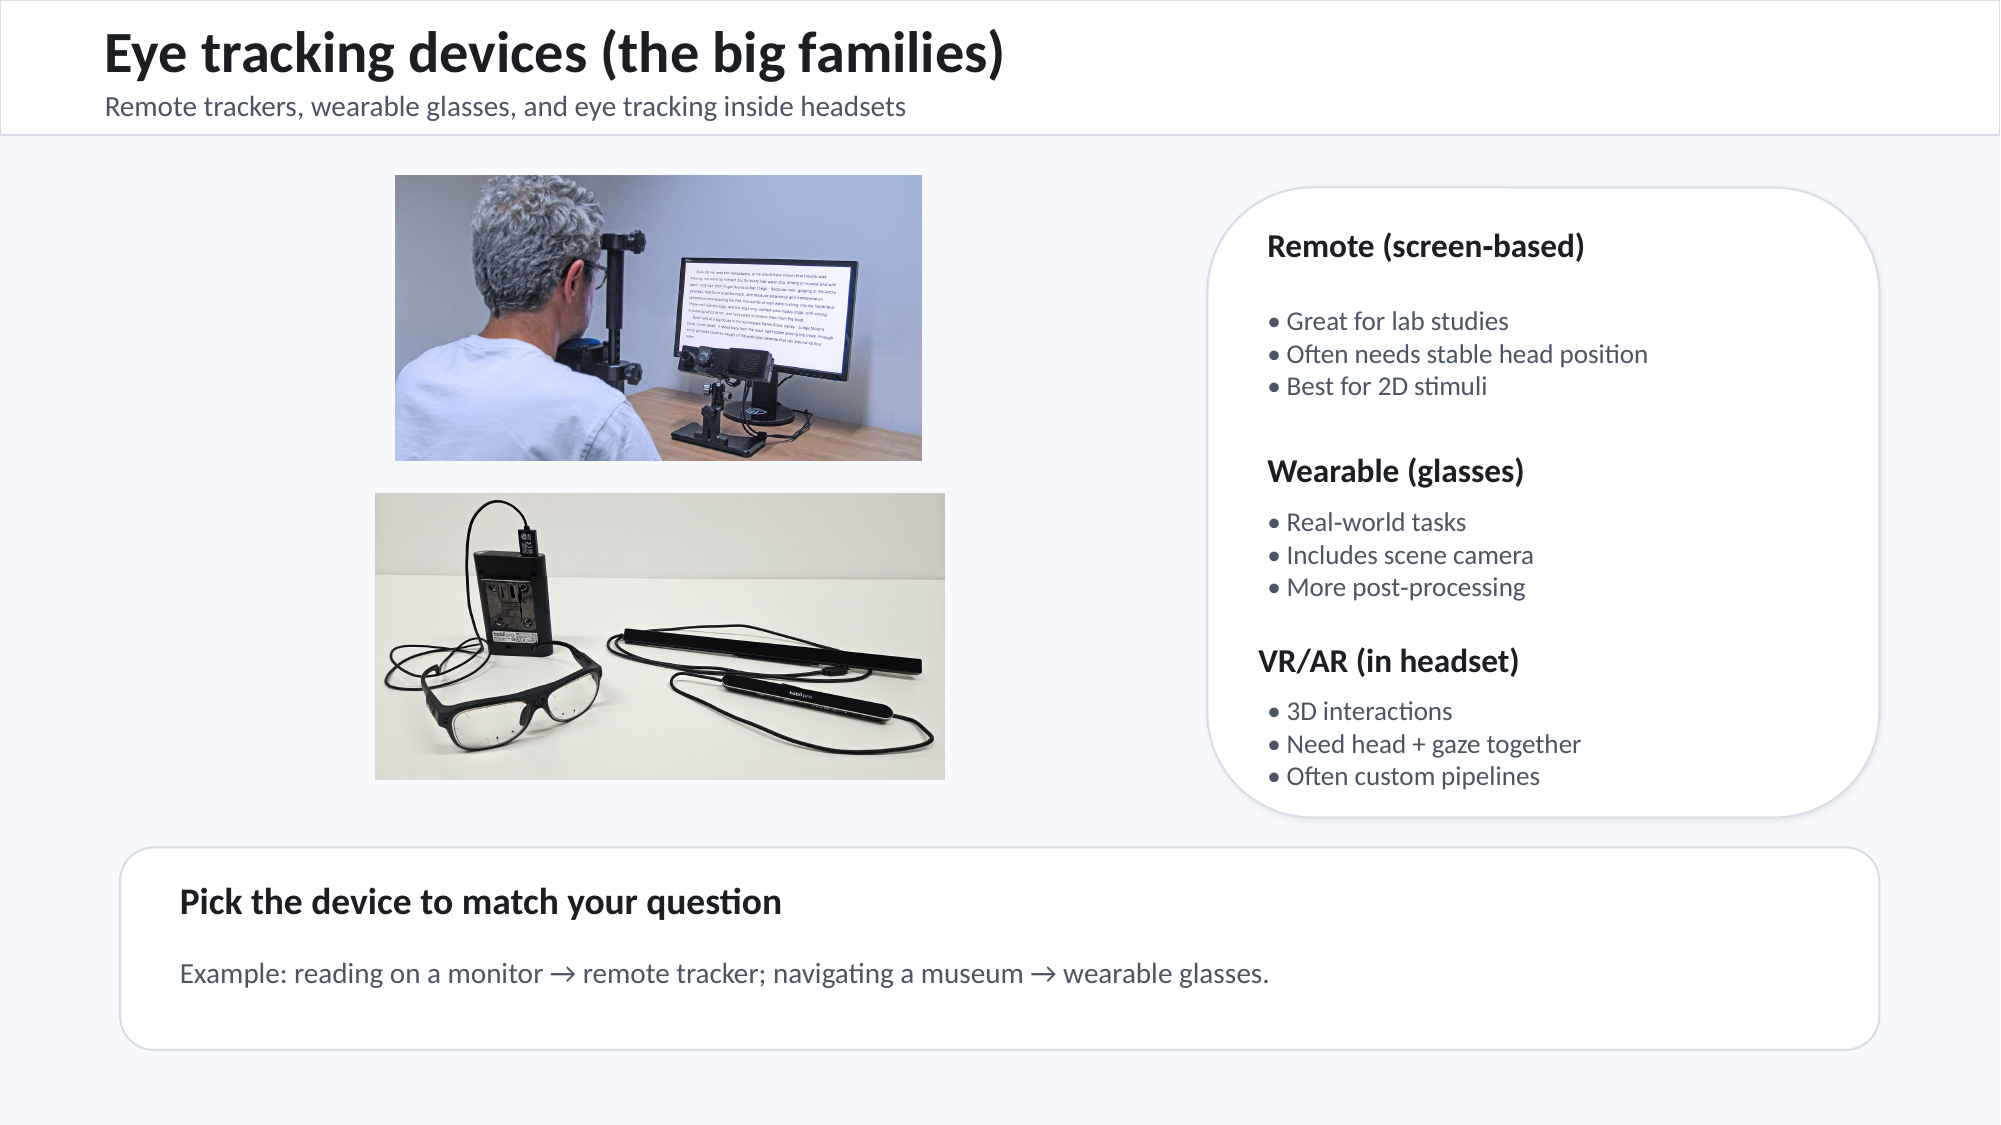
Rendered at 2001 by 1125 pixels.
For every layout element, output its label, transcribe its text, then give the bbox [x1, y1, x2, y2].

text_box • Real‑world tasks • Includes scene camera • More post‑processing [1252, 501, 1860, 606]
text_box • Great for lab studies • Often needs stable head position • Best for 2D stimuli [1252, 277, 1860, 428]
text_box Wearable (glasses) [1252, 442, 1853, 495]
text_box Remote trackers, wearable glasses, and eye tracking inside headsets [90, 83, 1920, 126]
text_box Pick the device to match your question [165, 872, 1830, 926]
picture [375, 493, 945, 780]
text_box Eye tracking devices (the big families) [90, 20, 1665, 78]
text_box Example: reading on a monitor → remote tracker; navigating a museum → wearable glasses. [165, 926, 1830, 1017]
text_box Remote (screen‑based) [1252, 217, 1853, 270]
text_box [1207, 187, 1880, 799]
text_box VR/AR (in headset) [1243, 632, 1844, 686]
text_box • 3D interactions • Need head + gaze together • Often custom pipelines [1252, 667, 1860, 818]
text_box [120, 847, 1880, 1050]
picture [395, 175, 922, 461]
text_box [0, 0, 2000, 135]
